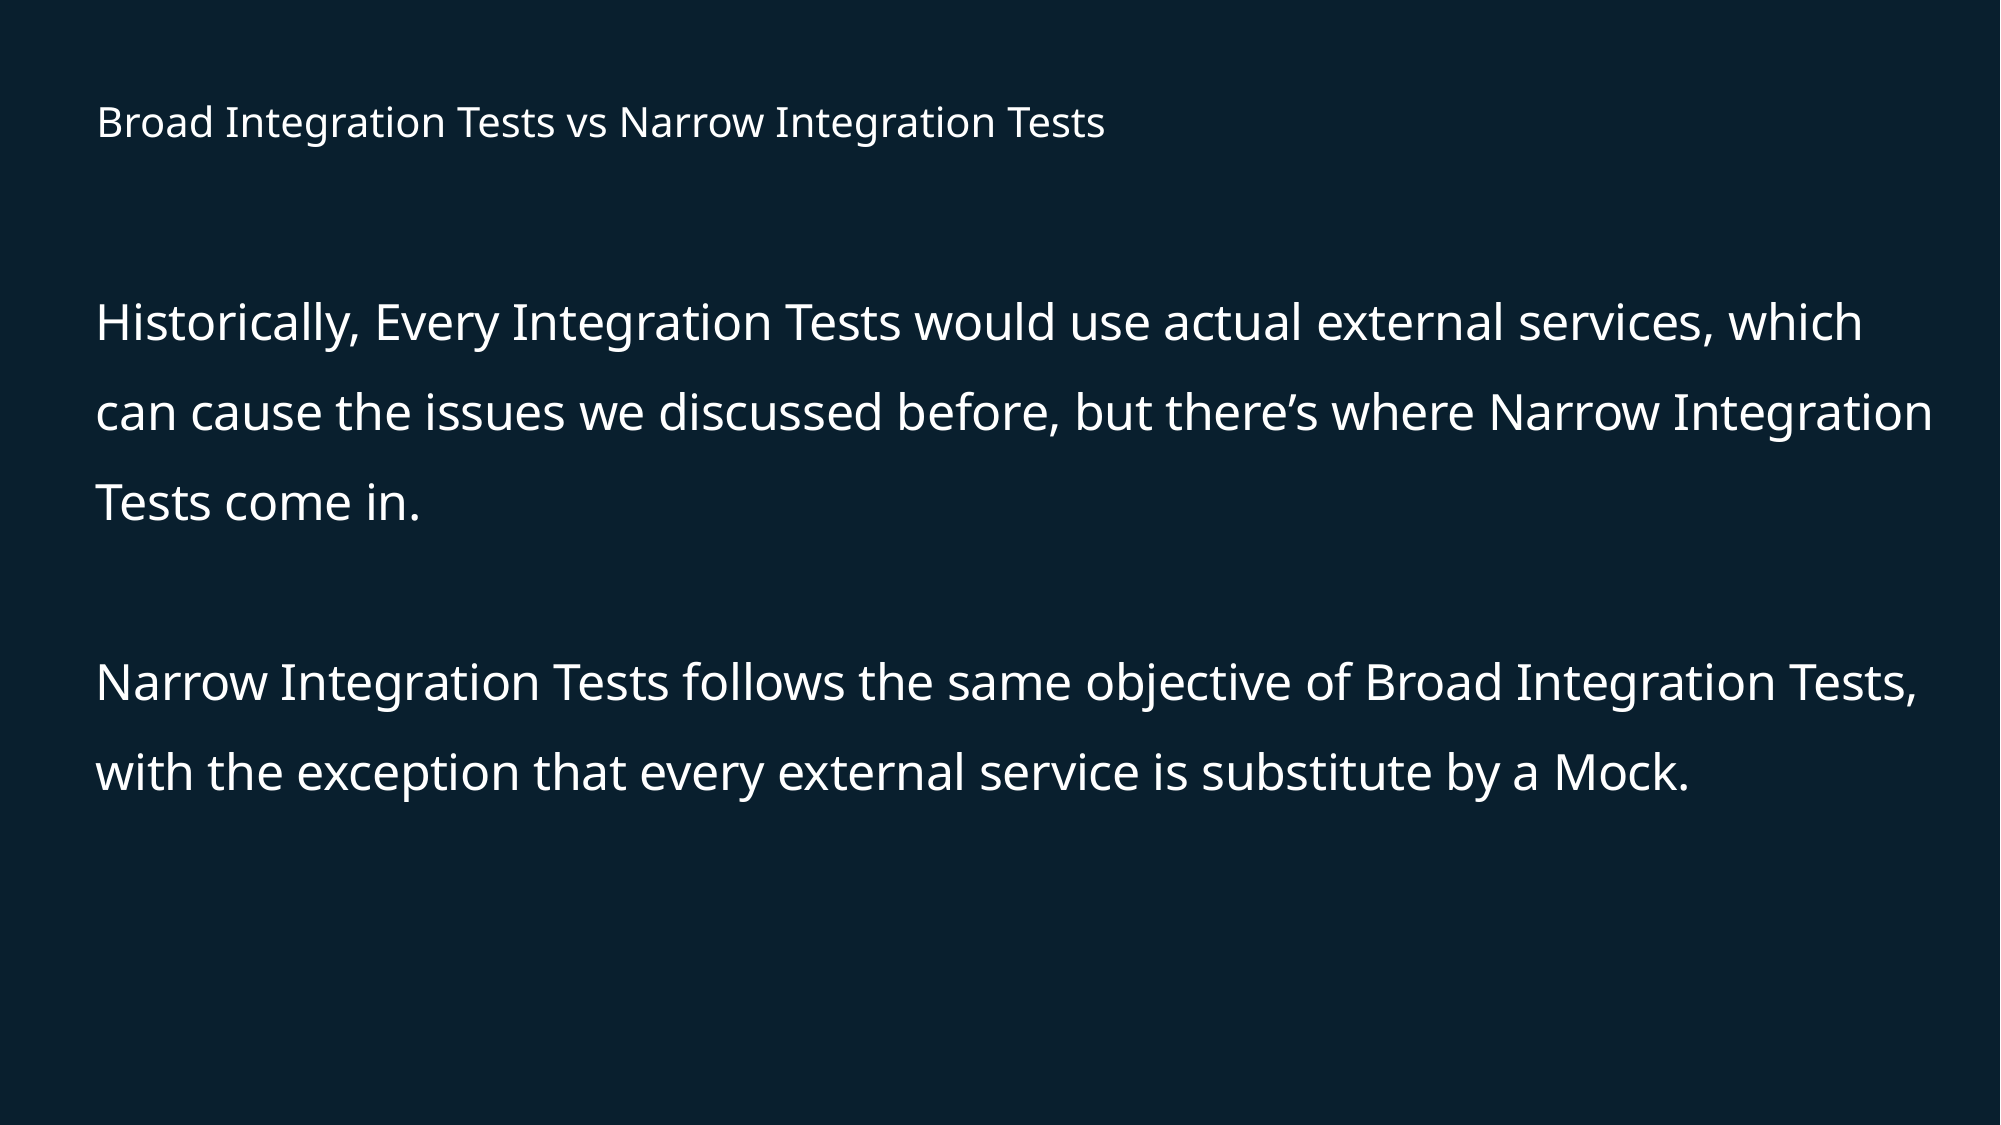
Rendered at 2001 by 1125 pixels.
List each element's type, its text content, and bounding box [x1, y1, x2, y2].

title Broad Integration Tests vs Narrow Integration Tests [96, 96, 1441, 147]
list Historically, Every Integration Tests would use actual external services, which can cause the issues we discussed before, but there’s where Narrow Integration Tests come in. Narrow Integration Tests follows the same objective of Broad Integration Tests, with the exception that every external service is substitute by a Mock. [95, 260, 1949, 795]
